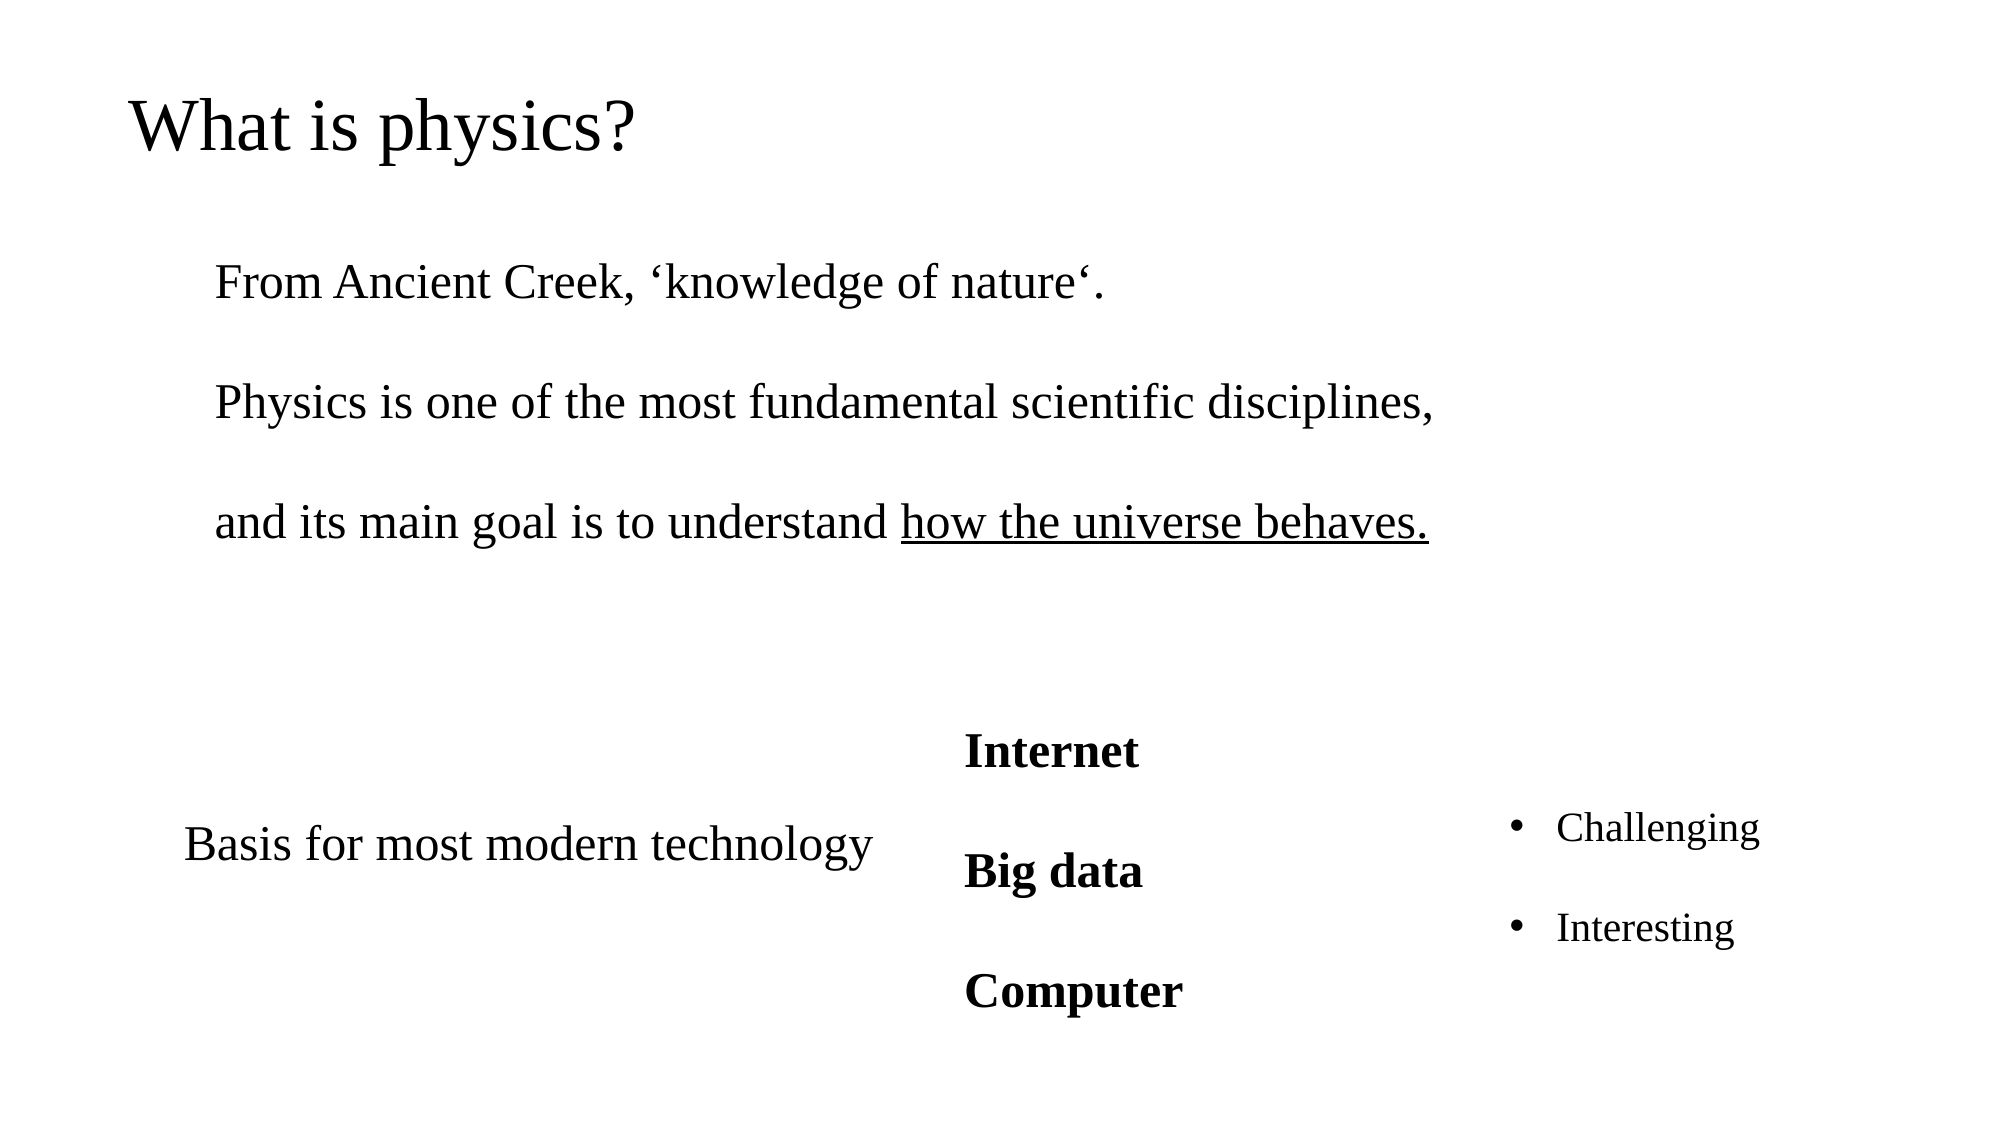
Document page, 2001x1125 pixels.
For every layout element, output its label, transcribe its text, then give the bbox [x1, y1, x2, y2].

text_box Internet Big data Computer [949, 650, 1199, 1025]
text_box Basis for most modern technology [169, 742, 889, 878]
text_box From Ancient Creek, ‘knowledge of nature‘. Physics is one of the most fundamental scientific disciplines, and its main goal is to understand how the universe behaves. [199, 240, 1463, 556]
text_box Challenging Interesting [1494, 742, 1776, 958]
text_box What is physics? [114, 68, 696, 173]
